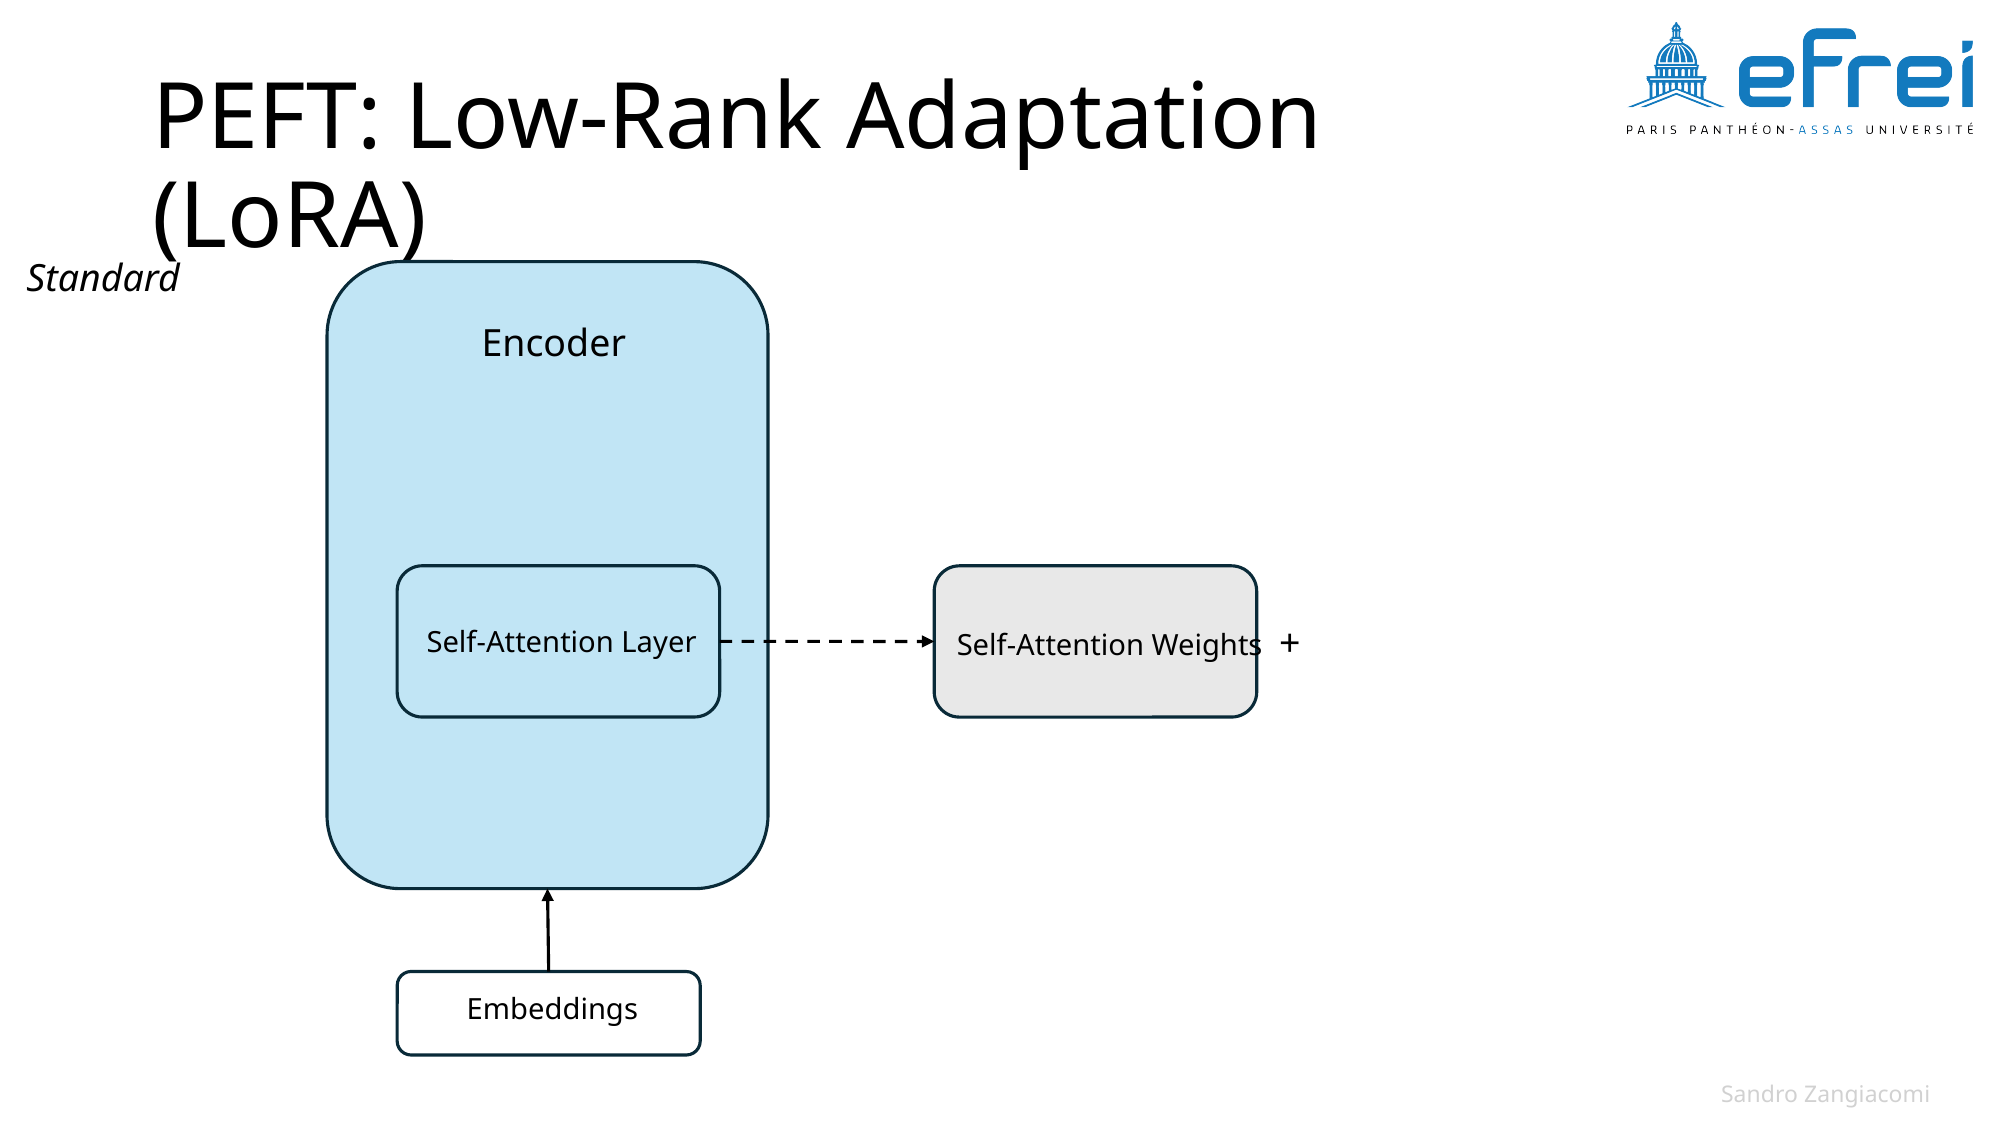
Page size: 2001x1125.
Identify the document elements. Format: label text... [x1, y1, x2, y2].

title PEFT: Low-Rank Adaptation (LoRA) [137, 59, 1609, 278]
text_box [325, 259, 770, 891]
text_box Encoder [466, 311, 641, 371]
picture [1627, 22, 1973, 134]
text_box Embeddings [451, 983, 672, 1033]
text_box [933, 565, 1423, 718]
text_box [395, 564, 722, 719]
text_box Standard [11, 246, 195, 307]
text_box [546, 888, 550, 973]
text_box [395, 969, 702, 1057]
text_box Self-Attention Layer [411, 616, 712, 666]
